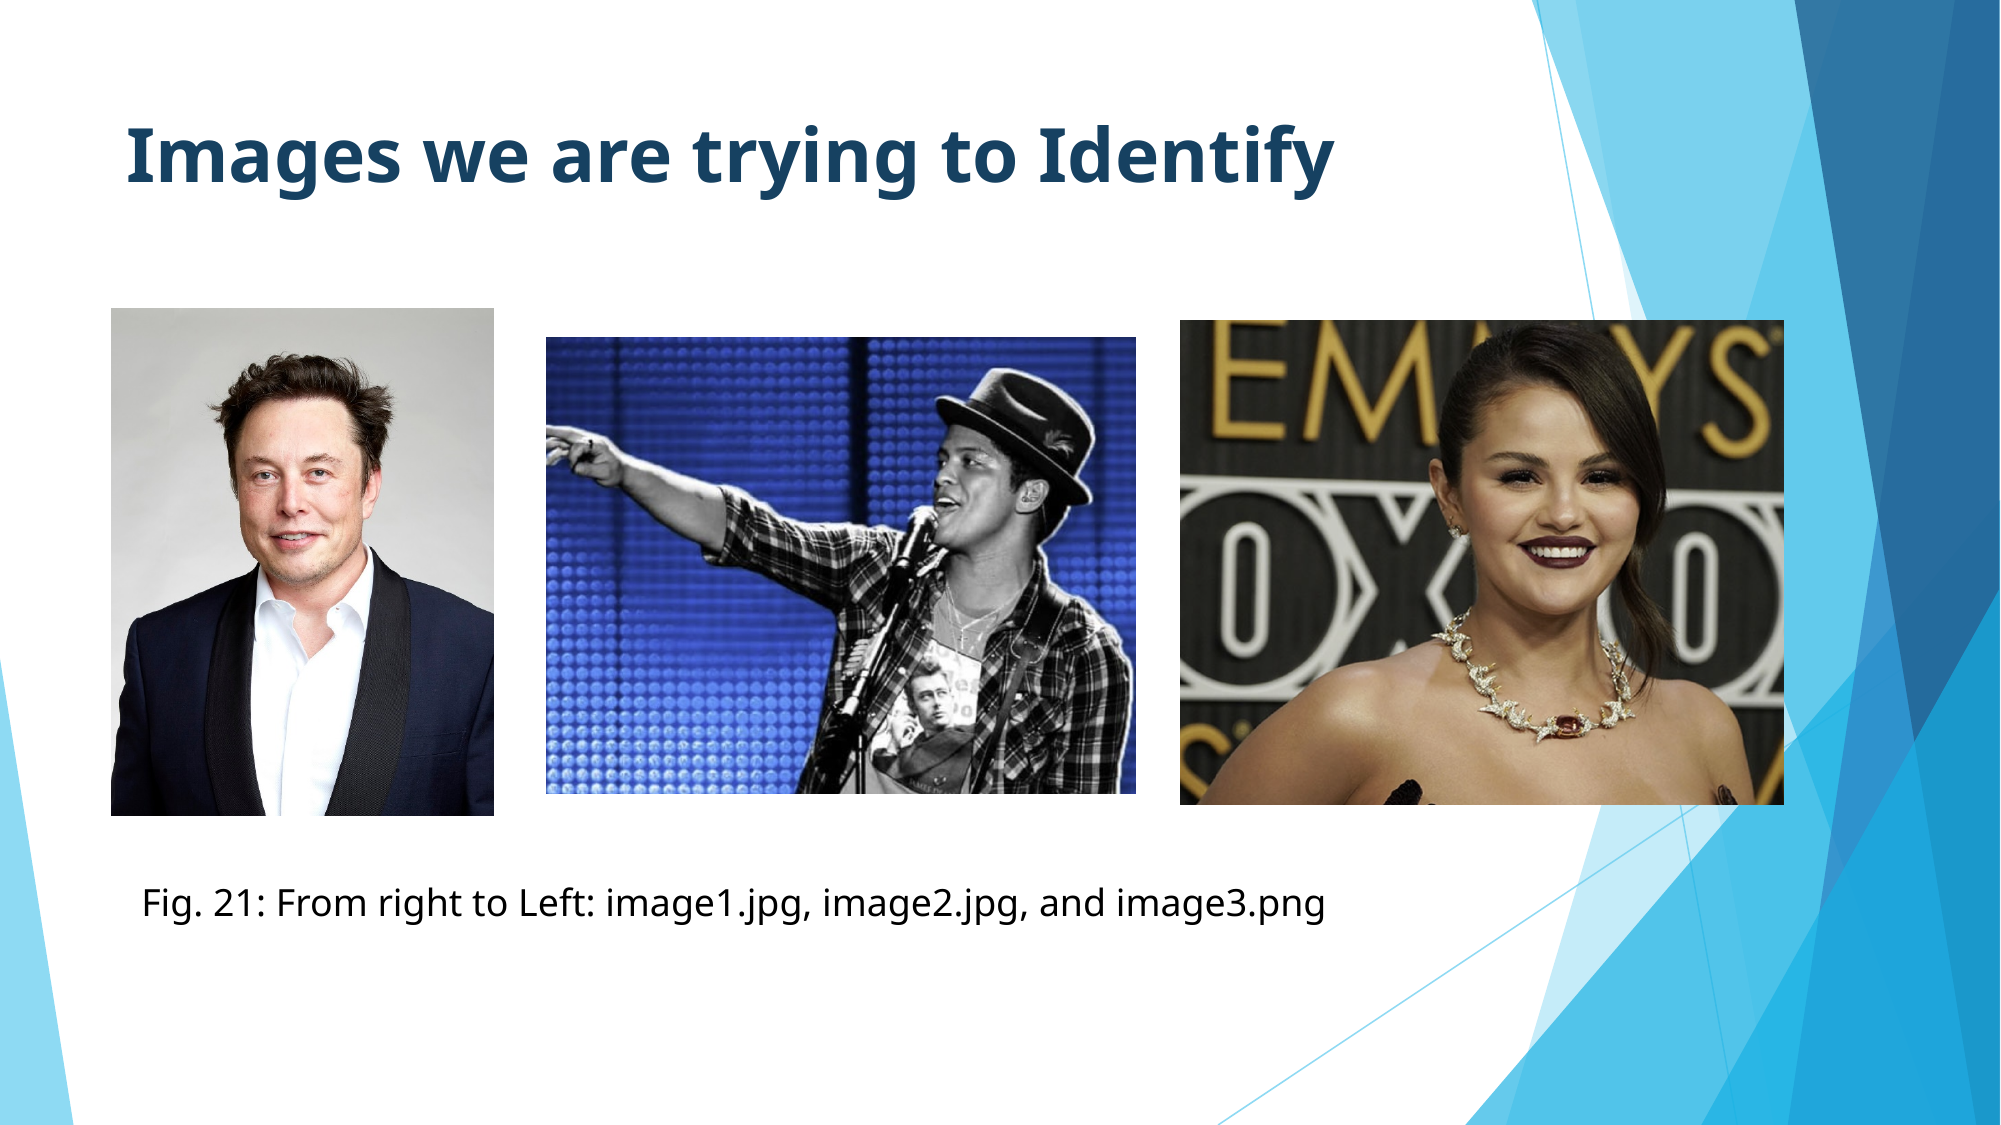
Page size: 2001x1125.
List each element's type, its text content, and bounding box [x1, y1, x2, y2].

title Images we are trying to Identify [111, 99, 1522, 317]
picture [546, 336, 1136, 794]
text_box Fig. 21: From right to Left: image1.jpg, image2.jpg, and image3.png [126, 871, 1948, 932]
picture [1179, 320, 1784, 805]
picture [110, 308, 495, 817]
